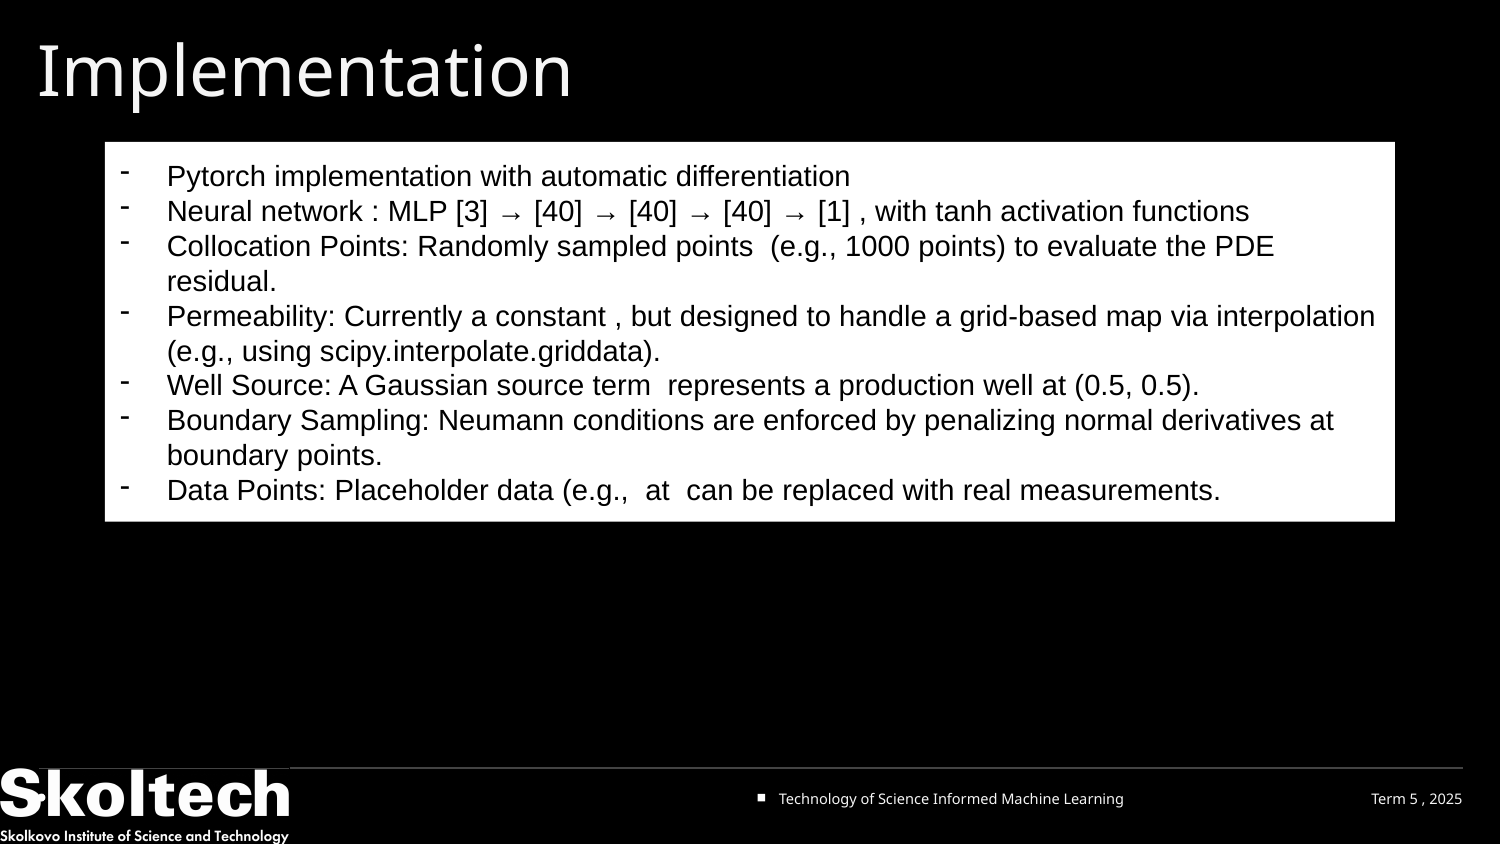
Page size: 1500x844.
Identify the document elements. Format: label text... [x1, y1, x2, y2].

title Implementation [37, 38, 678, 195]
subtitle Term 5 , 2025 [1125, 787, 1463, 825]
picture [0, 767, 290, 844]
subtitle Technology of Science Informed Machine Learning [778, 786, 1156, 826]
